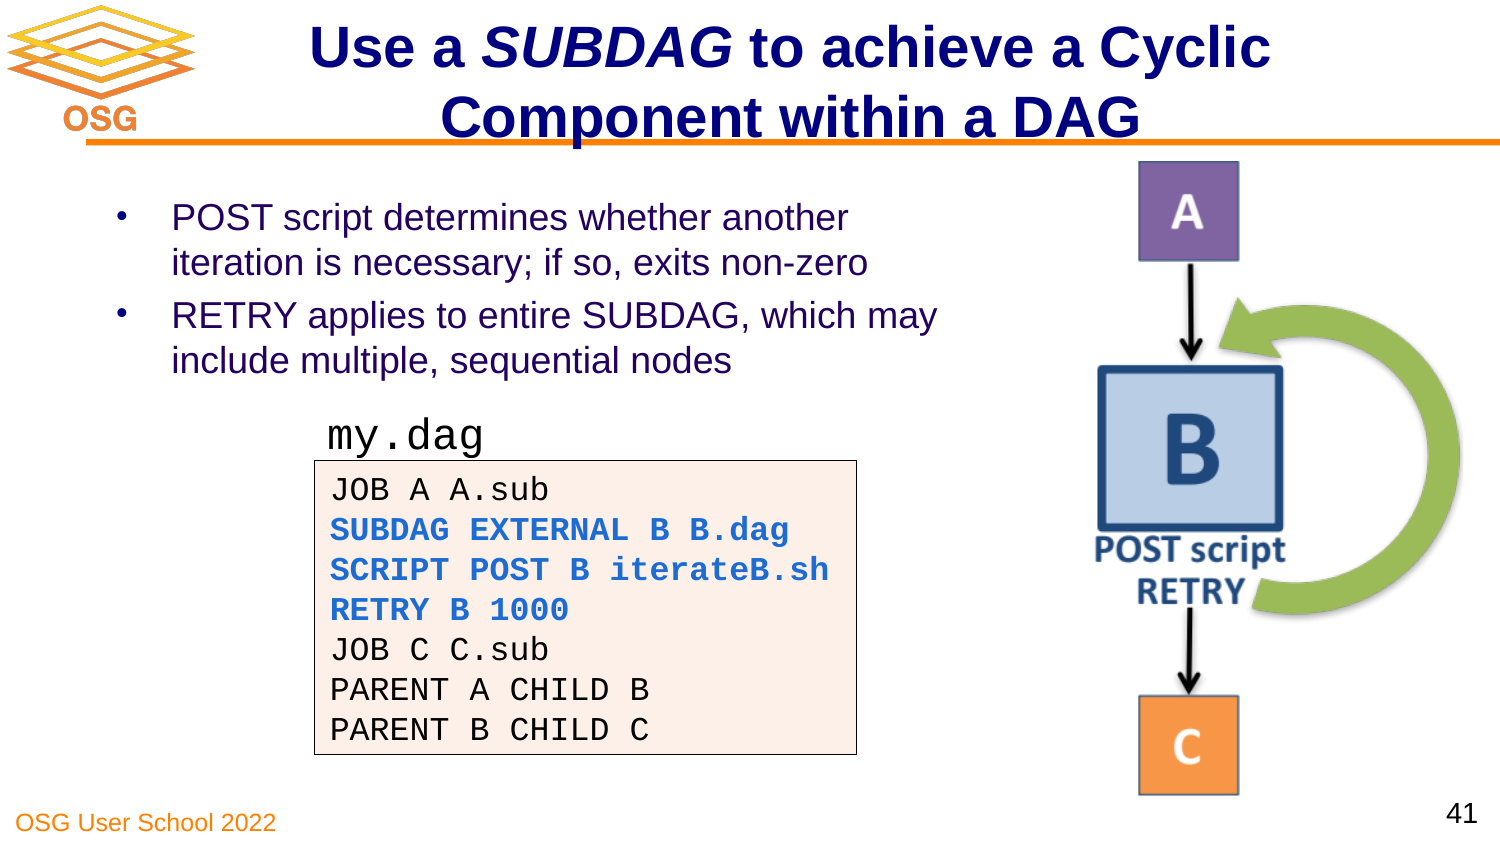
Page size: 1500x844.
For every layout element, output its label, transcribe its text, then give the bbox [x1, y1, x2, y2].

slide_number 41 [1431, 787, 1500, 844]
text_box my.dag [312, 413, 500, 466]
picture [1067, 161, 1464, 808]
title Use a SUBDAG to achieve a Cyclic Component within a DAG [229, 8, 1353, 149]
picture [7, 5, 195, 131]
text_box JOB A A.sub SUBDAG EXTERNAL B B.dag SCRIPT POST B iterateB.sh RETRY B 1000 JOB C C.sub PARENT A CHILD B PARENT B CHILD C [314, 460, 857, 755]
list POST script determines whether another iteration is necessary; if so, exits non-zero RETRY applies to entire SUBDAG, which may include multiple, sequential nodes [100, 185, 963, 413]
